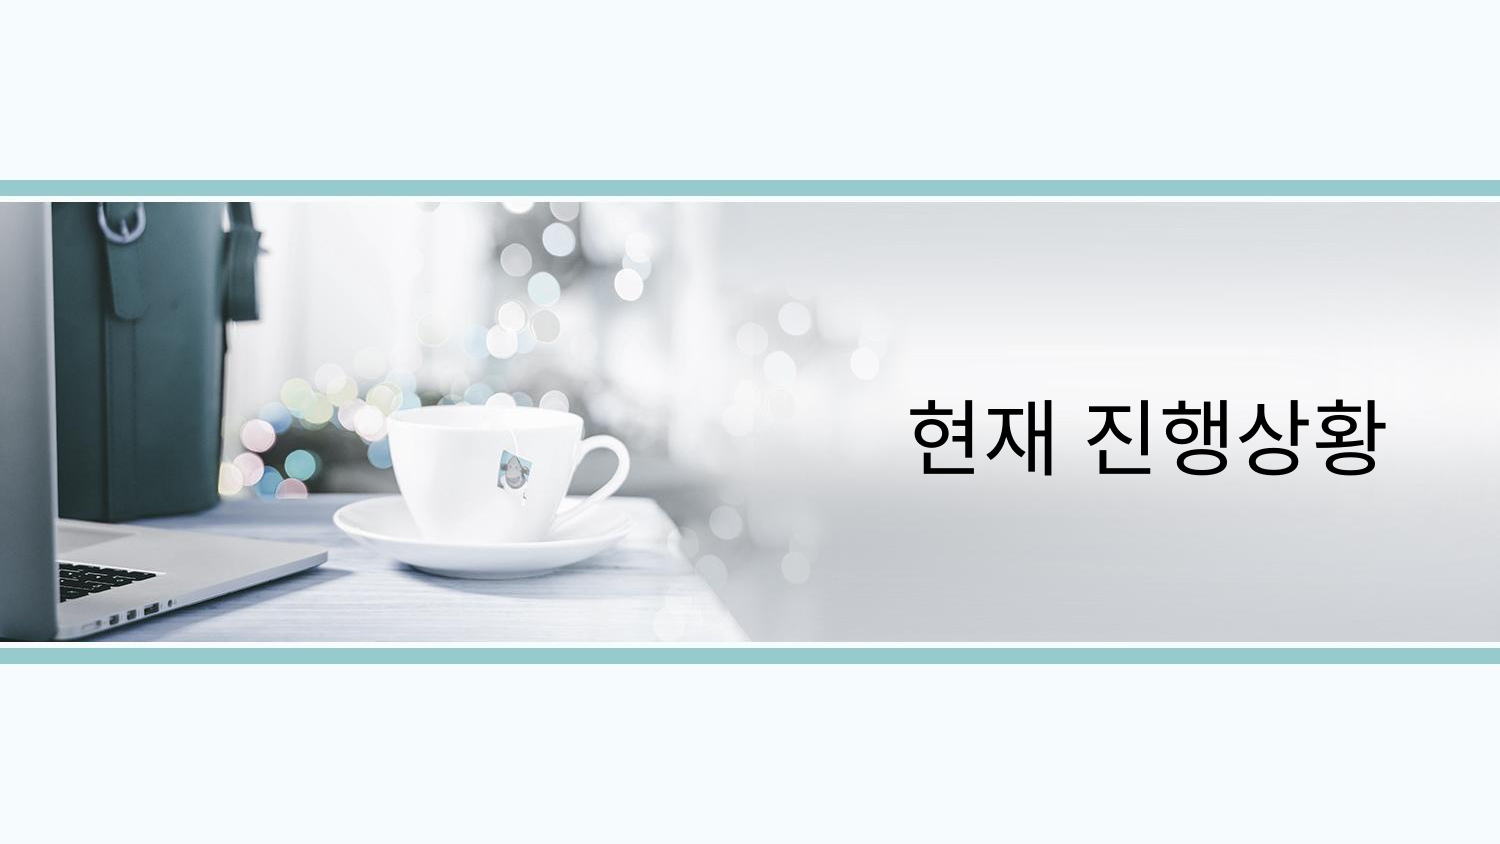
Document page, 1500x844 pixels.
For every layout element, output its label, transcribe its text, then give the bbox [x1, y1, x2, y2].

picture [0, 0, 1500, 844]
title 현재 진행상황 [891, 391, 1500, 481]
